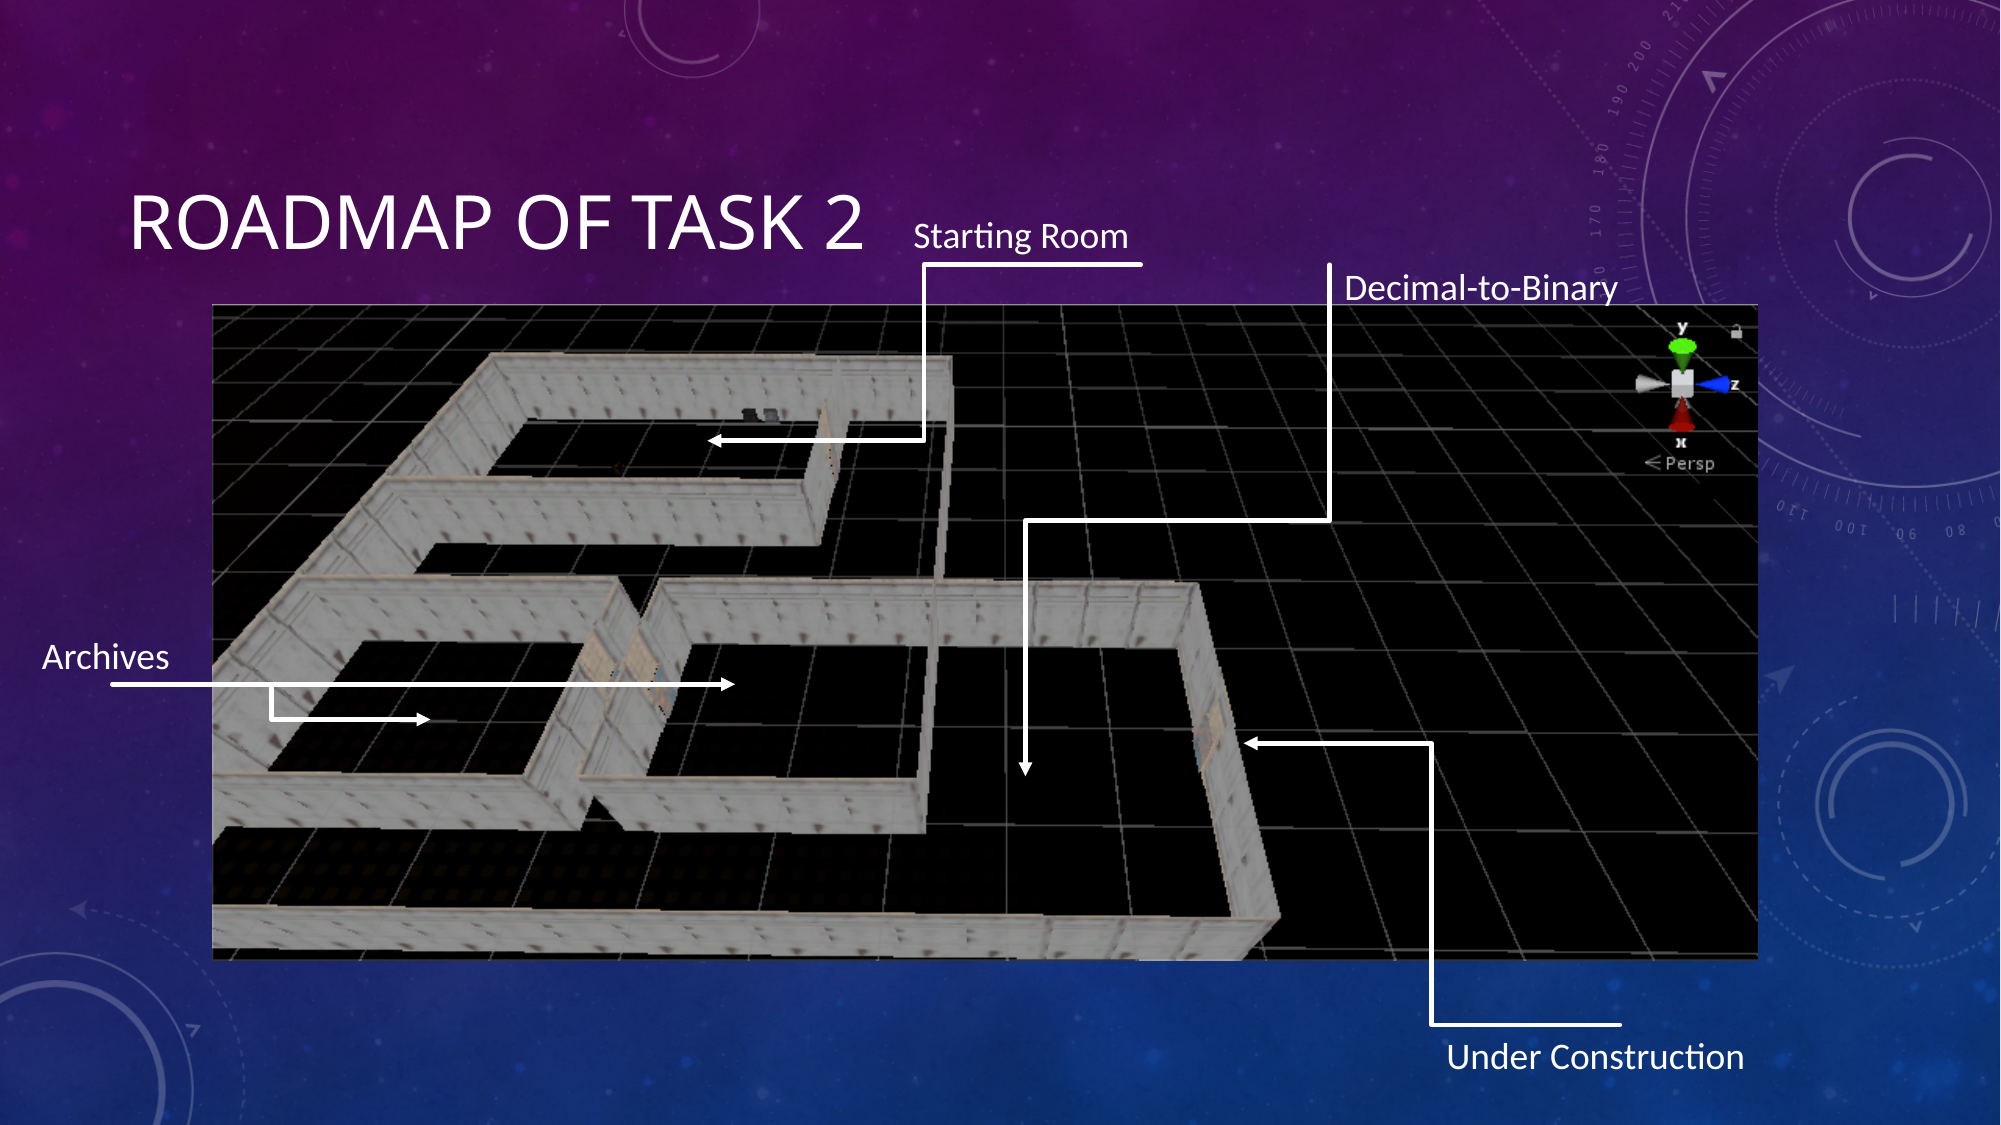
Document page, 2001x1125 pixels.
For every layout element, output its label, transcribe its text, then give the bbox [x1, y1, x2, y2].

text_box Decimal-to-Binary [1329, 255, 1763, 310]
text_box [707, 264, 1141, 441]
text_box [1243, 743, 1621, 1026]
text_box Under Construction [1431, 1024, 1808, 1085]
text_box Archives [27, 624, 206, 685]
picture [0, 0, 2001, 1125]
text_box Starting Room [855, 204, 1145, 264]
title Roadmap of Task 2 [112, 99, 1775, 339]
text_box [921, 368, 1434, 673]
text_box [112, 692, 431, 720]
